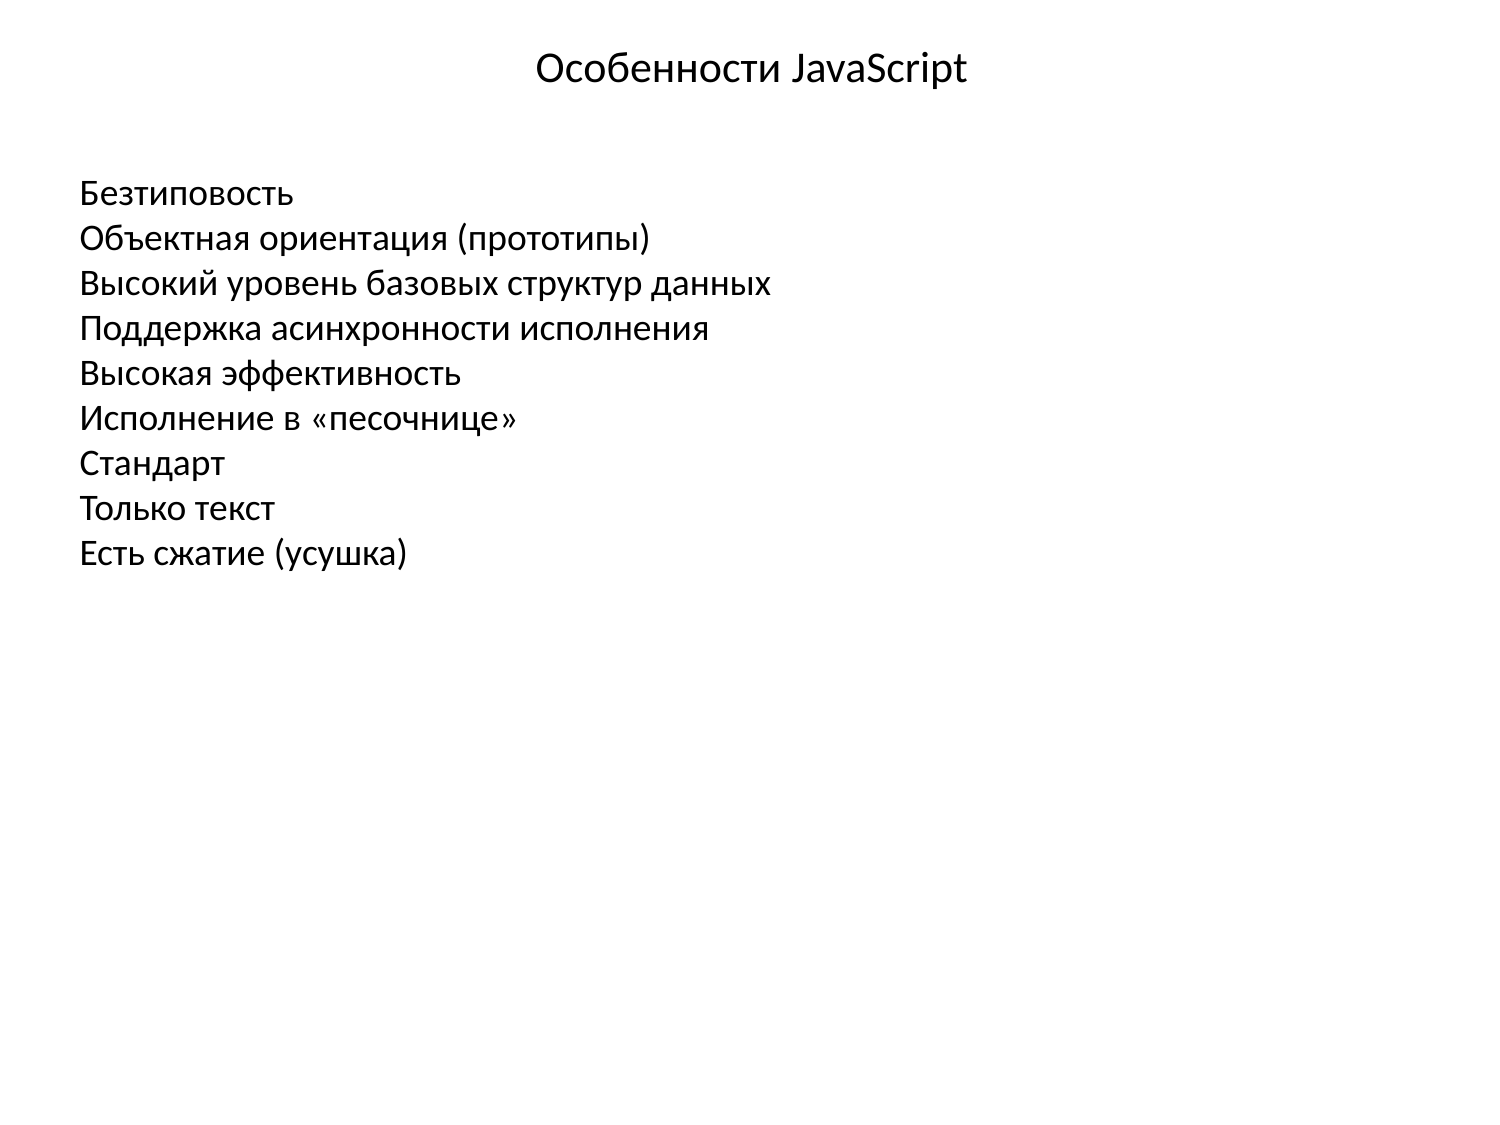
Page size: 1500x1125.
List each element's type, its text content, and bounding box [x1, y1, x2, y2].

text_box Безтиповость Объектная ориентация (прототипы) Высокий уровень базовых структур данных Поддержка асинхронности исполнения Высокая эффективность Исполнение в «песочнице» Стандарт Только текст Есть сжатие (усушка) [64, 160, 1459, 581]
title Особенности JavaScript [76, 30, 1427, 100]
